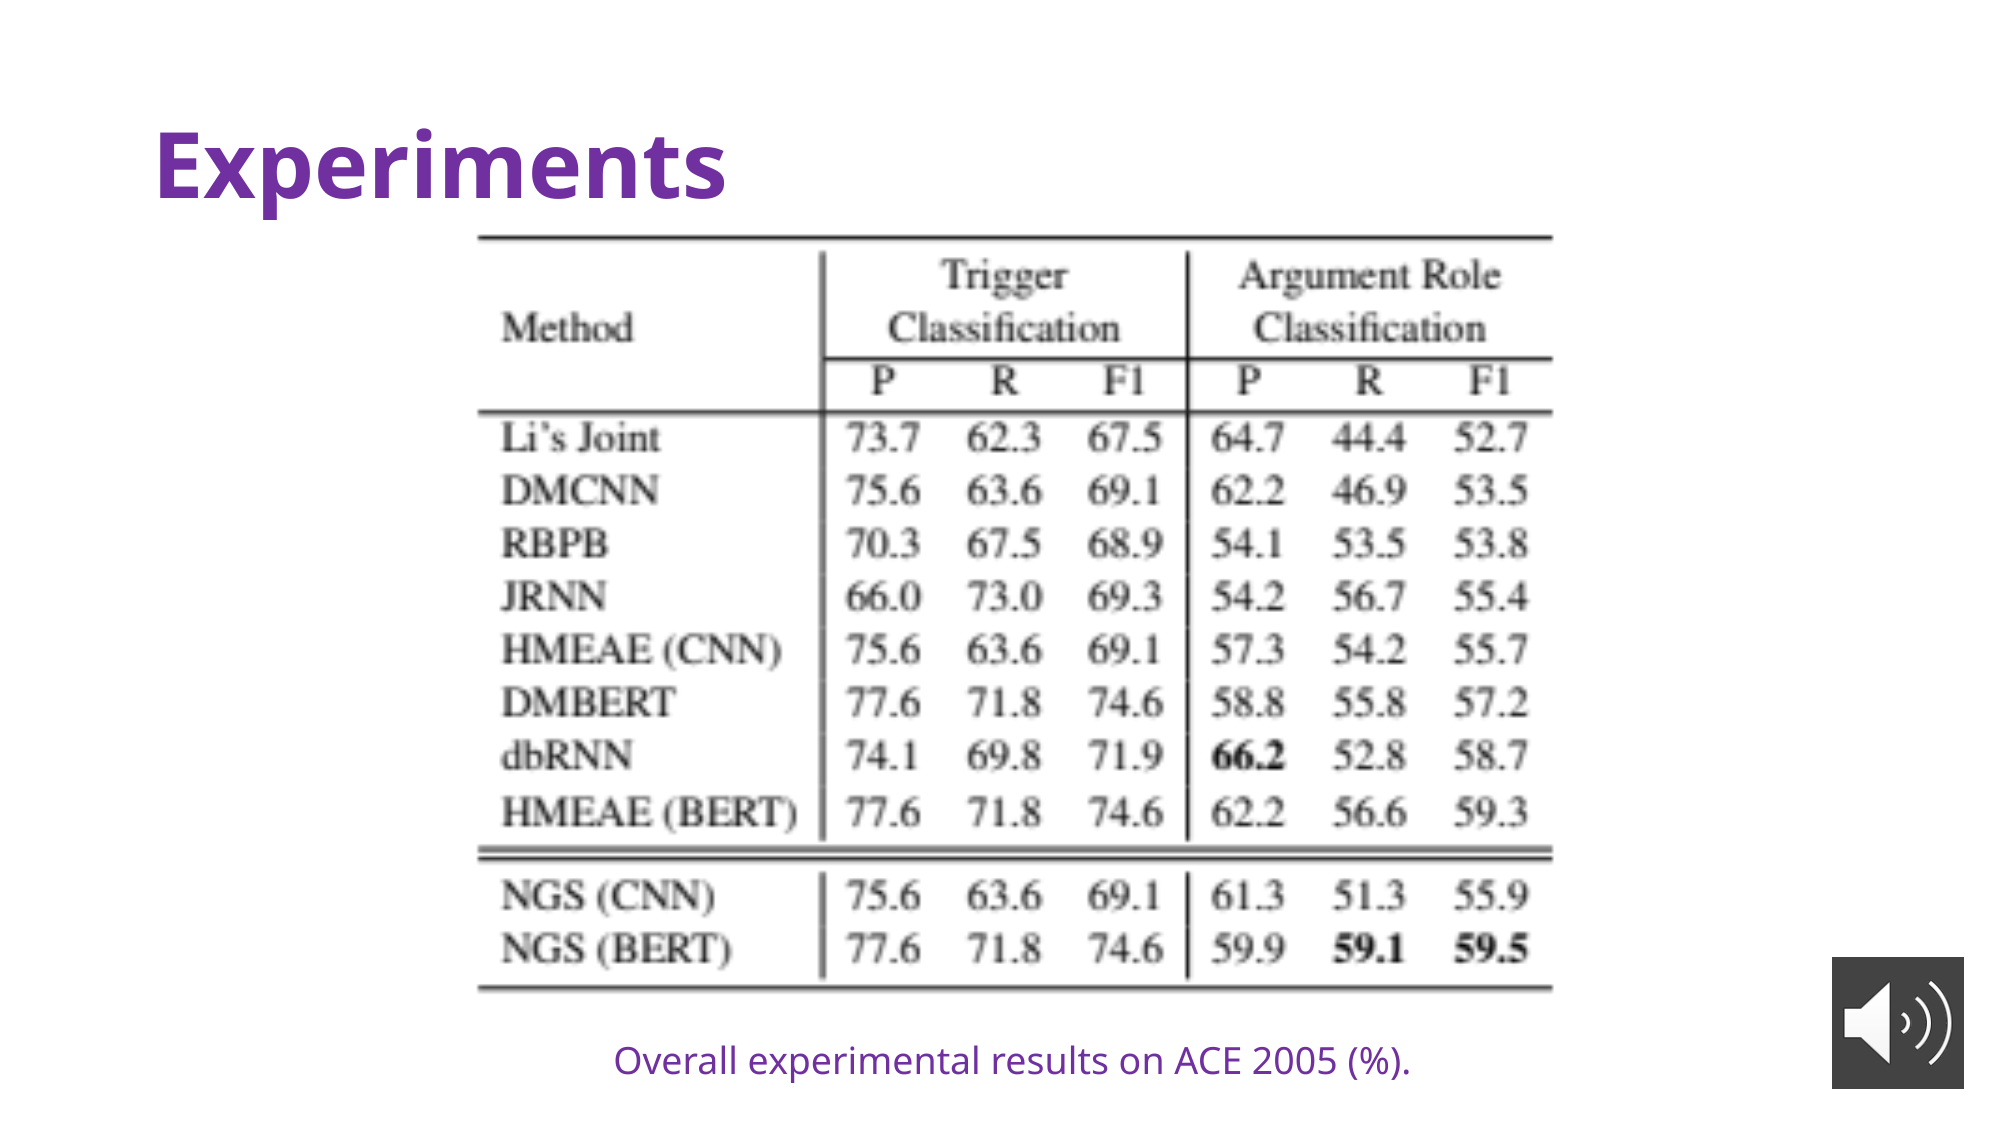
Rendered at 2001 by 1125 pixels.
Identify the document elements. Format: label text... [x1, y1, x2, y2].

title Experiments [137, 59, 1863, 278]
picture [1831, 956, 1965, 1090]
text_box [438, 203, 1562, 1091]
